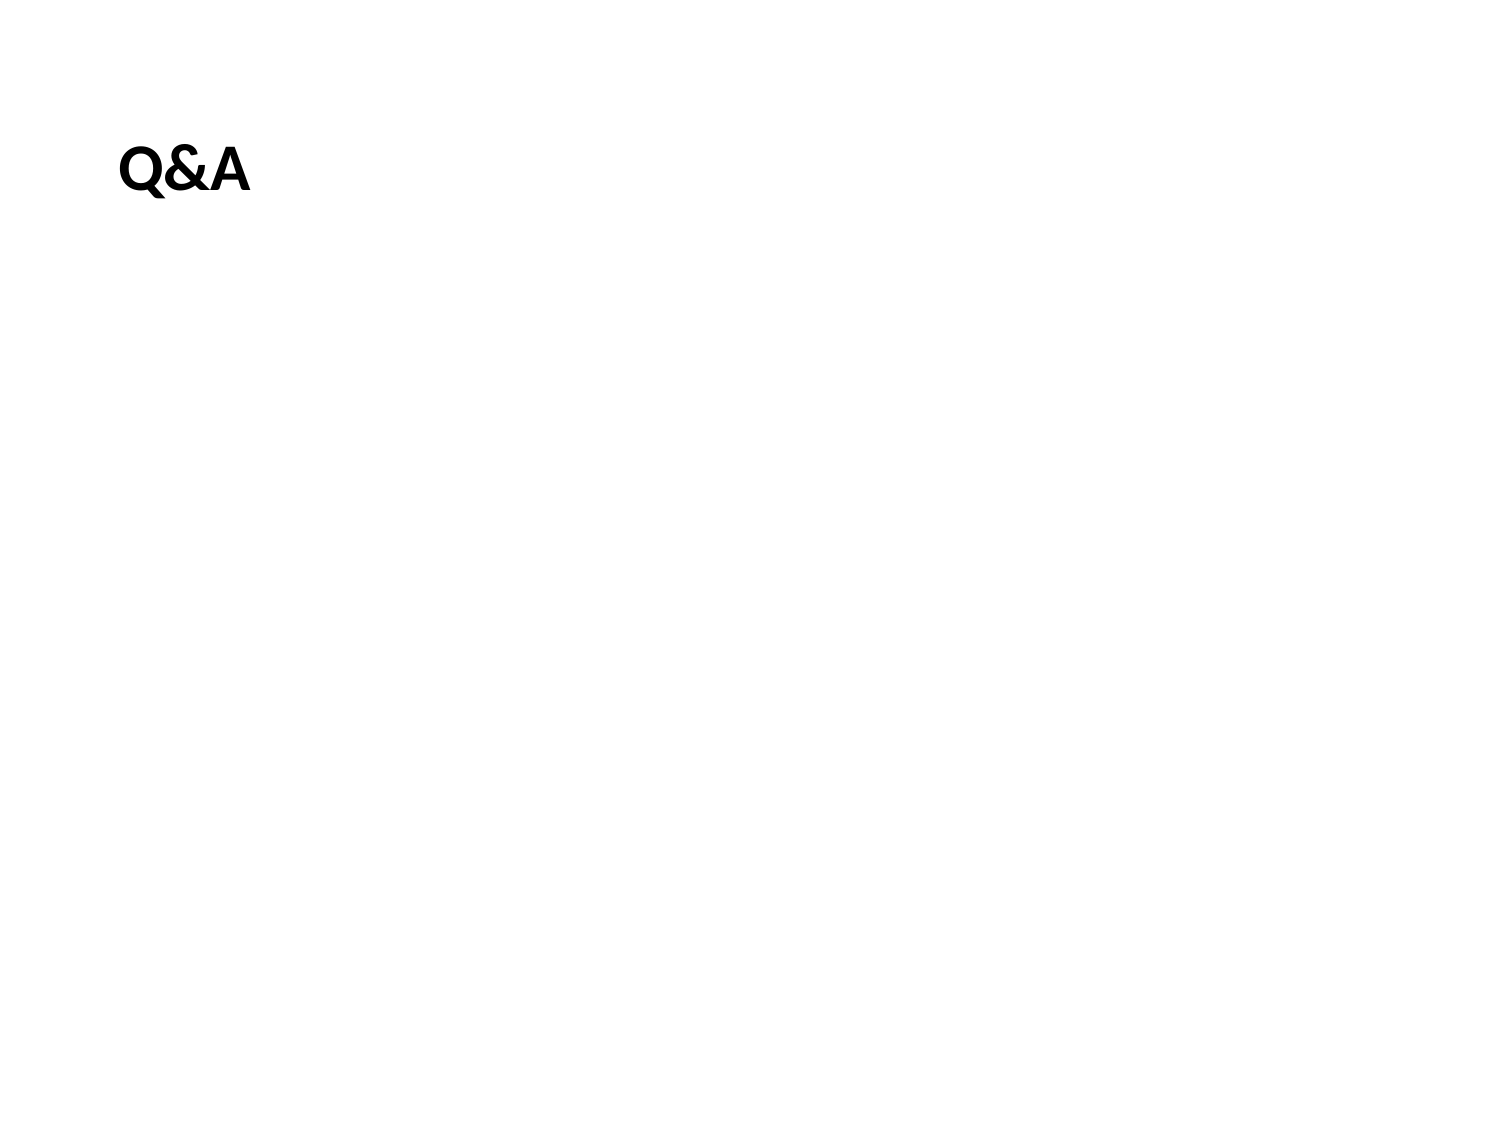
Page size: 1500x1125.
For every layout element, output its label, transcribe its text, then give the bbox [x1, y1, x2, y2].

title Q&A [103, 59, 1397, 278]
